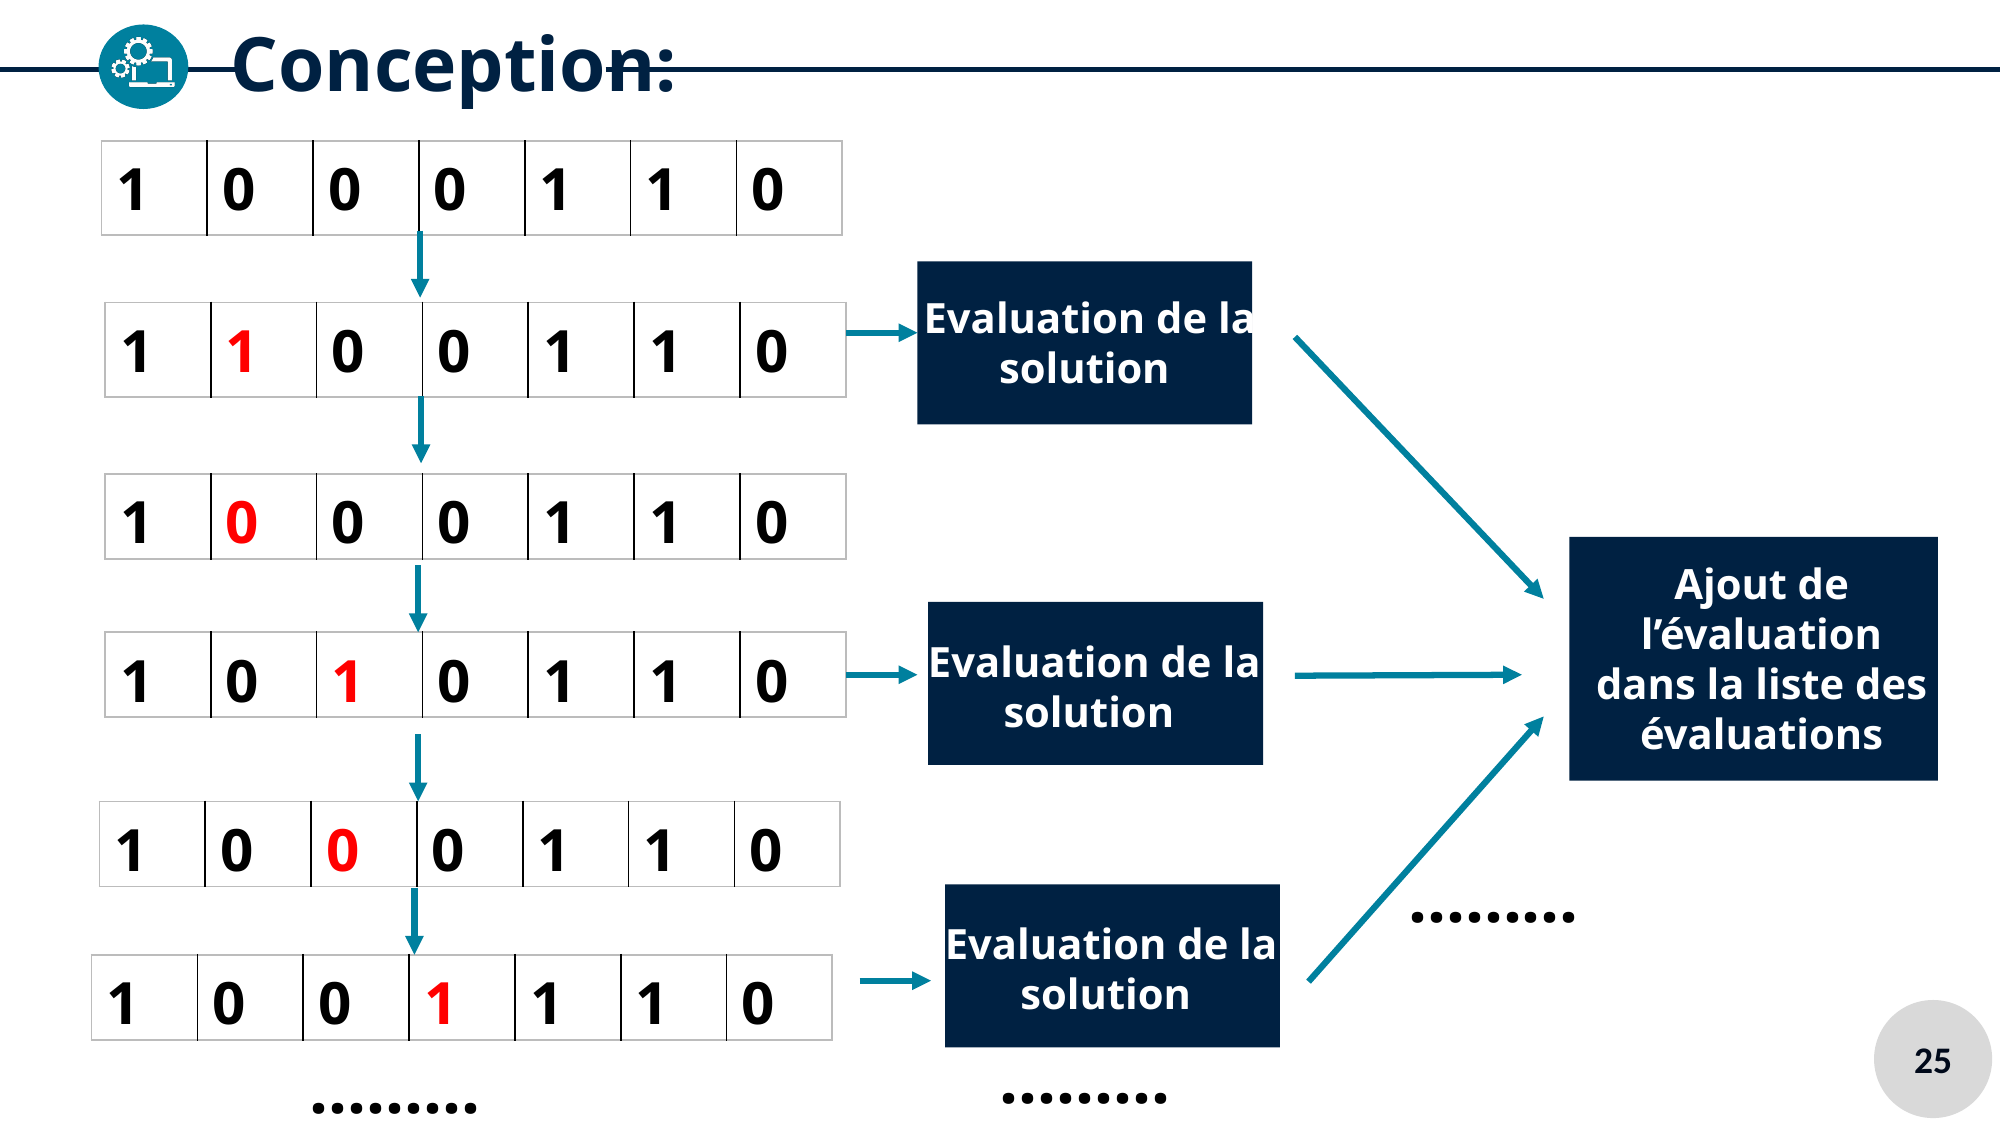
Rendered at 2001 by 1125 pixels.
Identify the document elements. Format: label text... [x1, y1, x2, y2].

table_header 0 [317, 303, 422, 396]
table_header 0 [741, 303, 845, 396]
table_header 1 [100, 802, 204, 886]
table_header 0 [423, 475, 527, 558]
table_header 1 [526, 142, 630, 234]
table_header 1 [516, 956, 620, 1039]
text_box Evaluation de la solution [926, 910, 1296, 1026]
text_box Ajout de l’évaluation dans la liste des évaluations [1577, 550, 1946, 765]
text_box [927, 743, 1264, 766]
table_header 1 [102, 142, 206, 234]
text_box [916, 260, 1253, 284]
text_box [916, 400, 1253, 425]
table_header 0 [212, 633, 316, 716]
table_header 1 [106, 633, 210, 716]
table_header 0 [418, 802, 522, 886]
text_box 25 [1873, 999, 1993, 1119]
table_header 0 [737, 142, 841, 234]
table_header 0 [741, 633, 845, 716]
table_header 1 [212, 303, 316, 396]
text_box ……… [1544, 848, 1794, 944]
text_box ……… [984, 1029, 1385, 1125]
text_box [944, 1026, 1281, 1048]
text_box Evaluation de la solution [905, 284, 1275, 400]
table_header 1 [635, 475, 739, 558]
table_header 1 [410, 956, 514, 1039]
table_header 0 [727, 956, 831, 1039]
text_box [1568, 536, 1939, 782]
table_header 0 [317, 475, 422, 558]
text_box [927, 601, 1264, 628]
table_header 0 [423, 303, 527, 396]
table_header 0 [208, 142, 312, 234]
table_header 0 [741, 475, 845, 558]
table_header 1 [106, 475, 210, 558]
text_box Evaluation de la solution [910, 628, 1279, 743]
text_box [0, 0, 2000, 129]
table_header 0 [312, 802, 416, 886]
table_header 1 [529, 475, 633, 558]
table_header 1 [529, 633, 633, 716]
table_header 1 [635, 633, 739, 716]
table_header 1 [92, 956, 197, 1039]
table_header 0 [304, 956, 408, 1039]
text_box ……… [294, 1039, 695, 1125]
table_header 1 [529, 303, 633, 396]
text_box [944, 883, 1281, 910]
table_header 1 [622, 956, 726, 1039]
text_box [1308, 716, 1544, 982]
table_header 1 [317, 633, 422, 716]
table_header 0 [206, 802, 310, 886]
table_header 0 [198, 956, 302, 1039]
table_header 0 [735, 802, 839, 886]
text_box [1294, 336, 1544, 599]
table_header 1 [524, 802, 628, 886]
table_header 0 [423, 633, 527, 716]
table_header 1 [631, 142, 736, 234]
table_header 0 [314, 142, 418, 234]
table_header 1 [635, 303, 739, 396]
table_header 1 [106, 303, 210, 396]
table_header 1 [629, 802, 734, 886]
table_header 0 [212, 475, 316, 558]
table_header 0 [420, 142, 524, 234]
